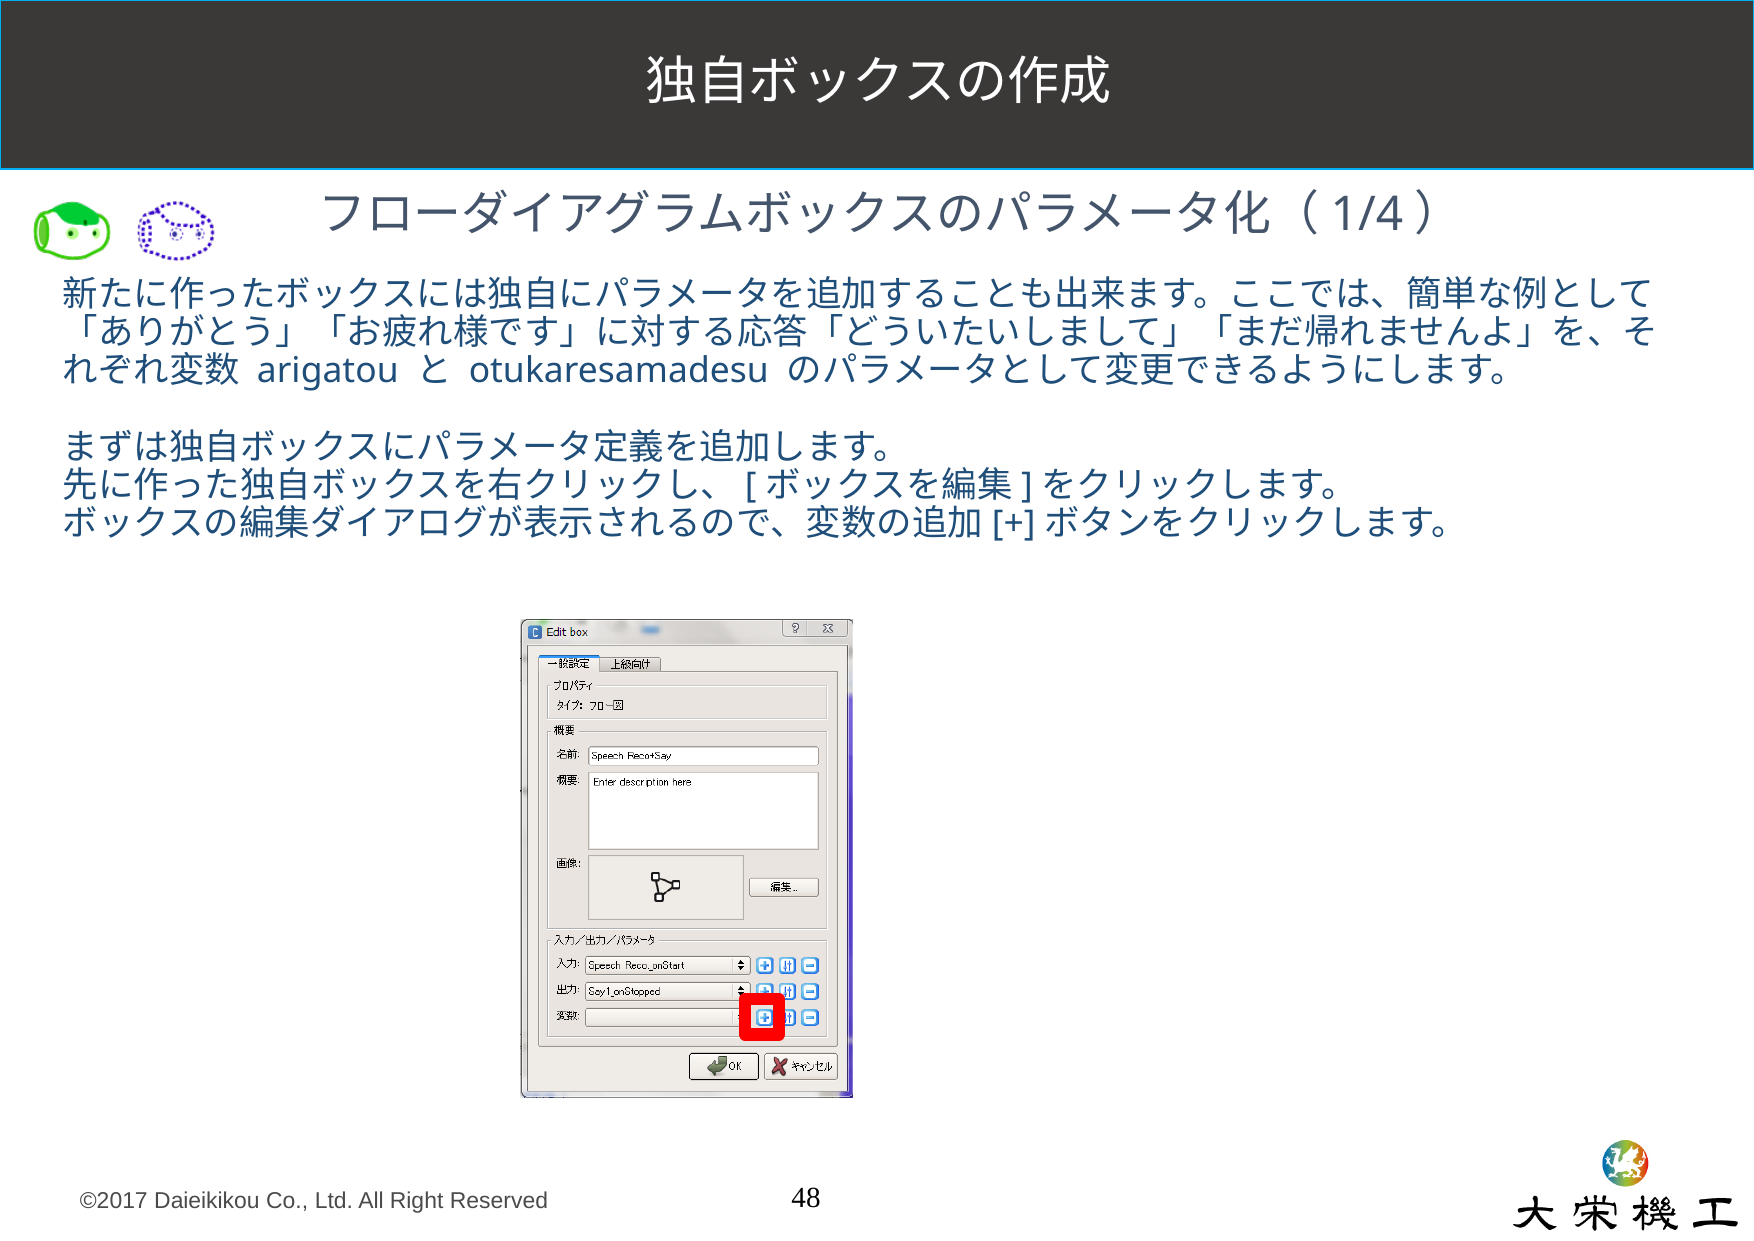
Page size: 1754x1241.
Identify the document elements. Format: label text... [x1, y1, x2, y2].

picture [1513, 1140, 1738, 1231]
slide_number 48 [777, 1162, 980, 1229]
title フローダイアグラムボックスのパラメータ化（1/4） [285, 182, 1469, 249]
picture [520, 619, 853, 1098]
picture [31, 190, 113, 272]
picture [135, 190, 217, 272]
list 新たに作ったボックスには独自にパラメータを追加することも出来ます。ここでは、簡単な例として「ありがとう」「お疲れ様です」に対する応答「どういたいしまして」「まだ帰れませんよ」を、それぞれ変数 arigatou と otukaresamadesu のパラメータとして変更できるようにします。 まずは独自ボックスにパラメータ定義を追加します。 先に作った独自ボックスを右クリックし、[ボックスを編集]をクリックします。 ボックスの編集ダイアログが表示されるので、変数の追加[+]ボタンをクリックします。 [58, 271, 1696, 1163]
subtitle 独自ボックスの作成 [112, 5, 1644, 160]
